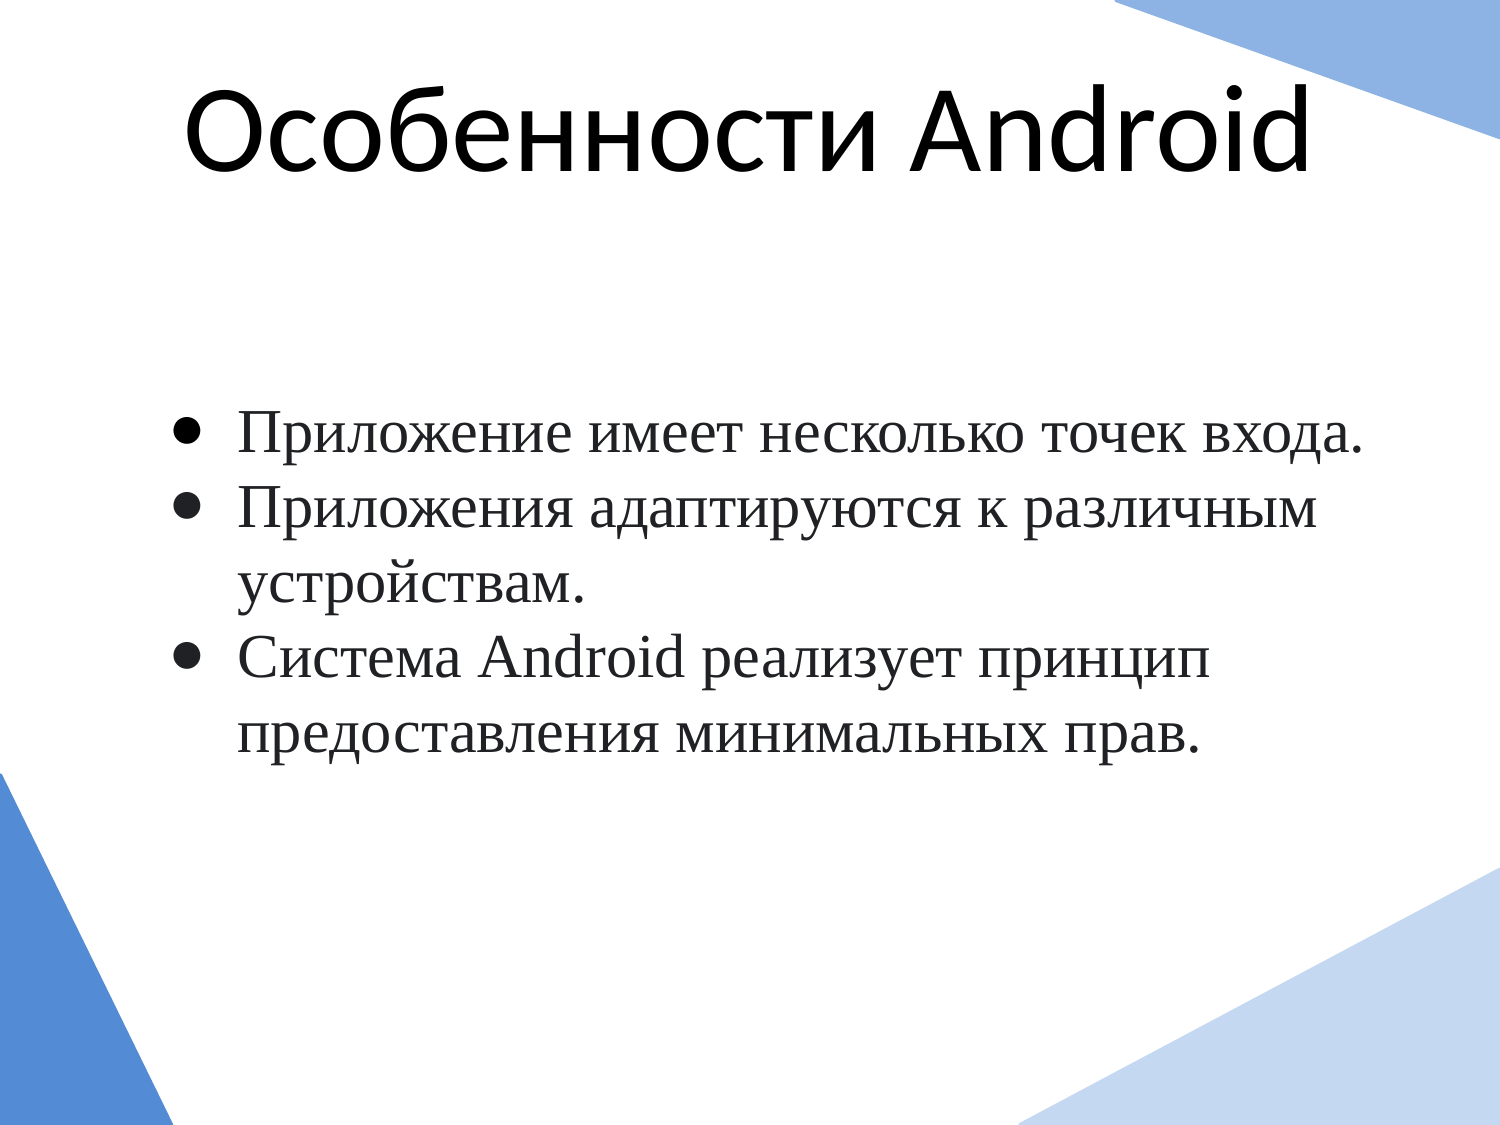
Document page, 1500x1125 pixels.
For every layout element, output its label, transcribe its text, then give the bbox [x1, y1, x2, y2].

text_box Приложение имеет несколько точек входа. Приложения адаптируются к различным устройствам. Система Android реализует принцип предоставления минимальных прав. [147, 375, 1398, 829]
text_box Особенности Android [151, 39, 1349, 206]
text_box [1116, 0, 1500, 138]
text_box [0, 775, 172, 1125]
text_box [1020, 869, 1500, 1125]
